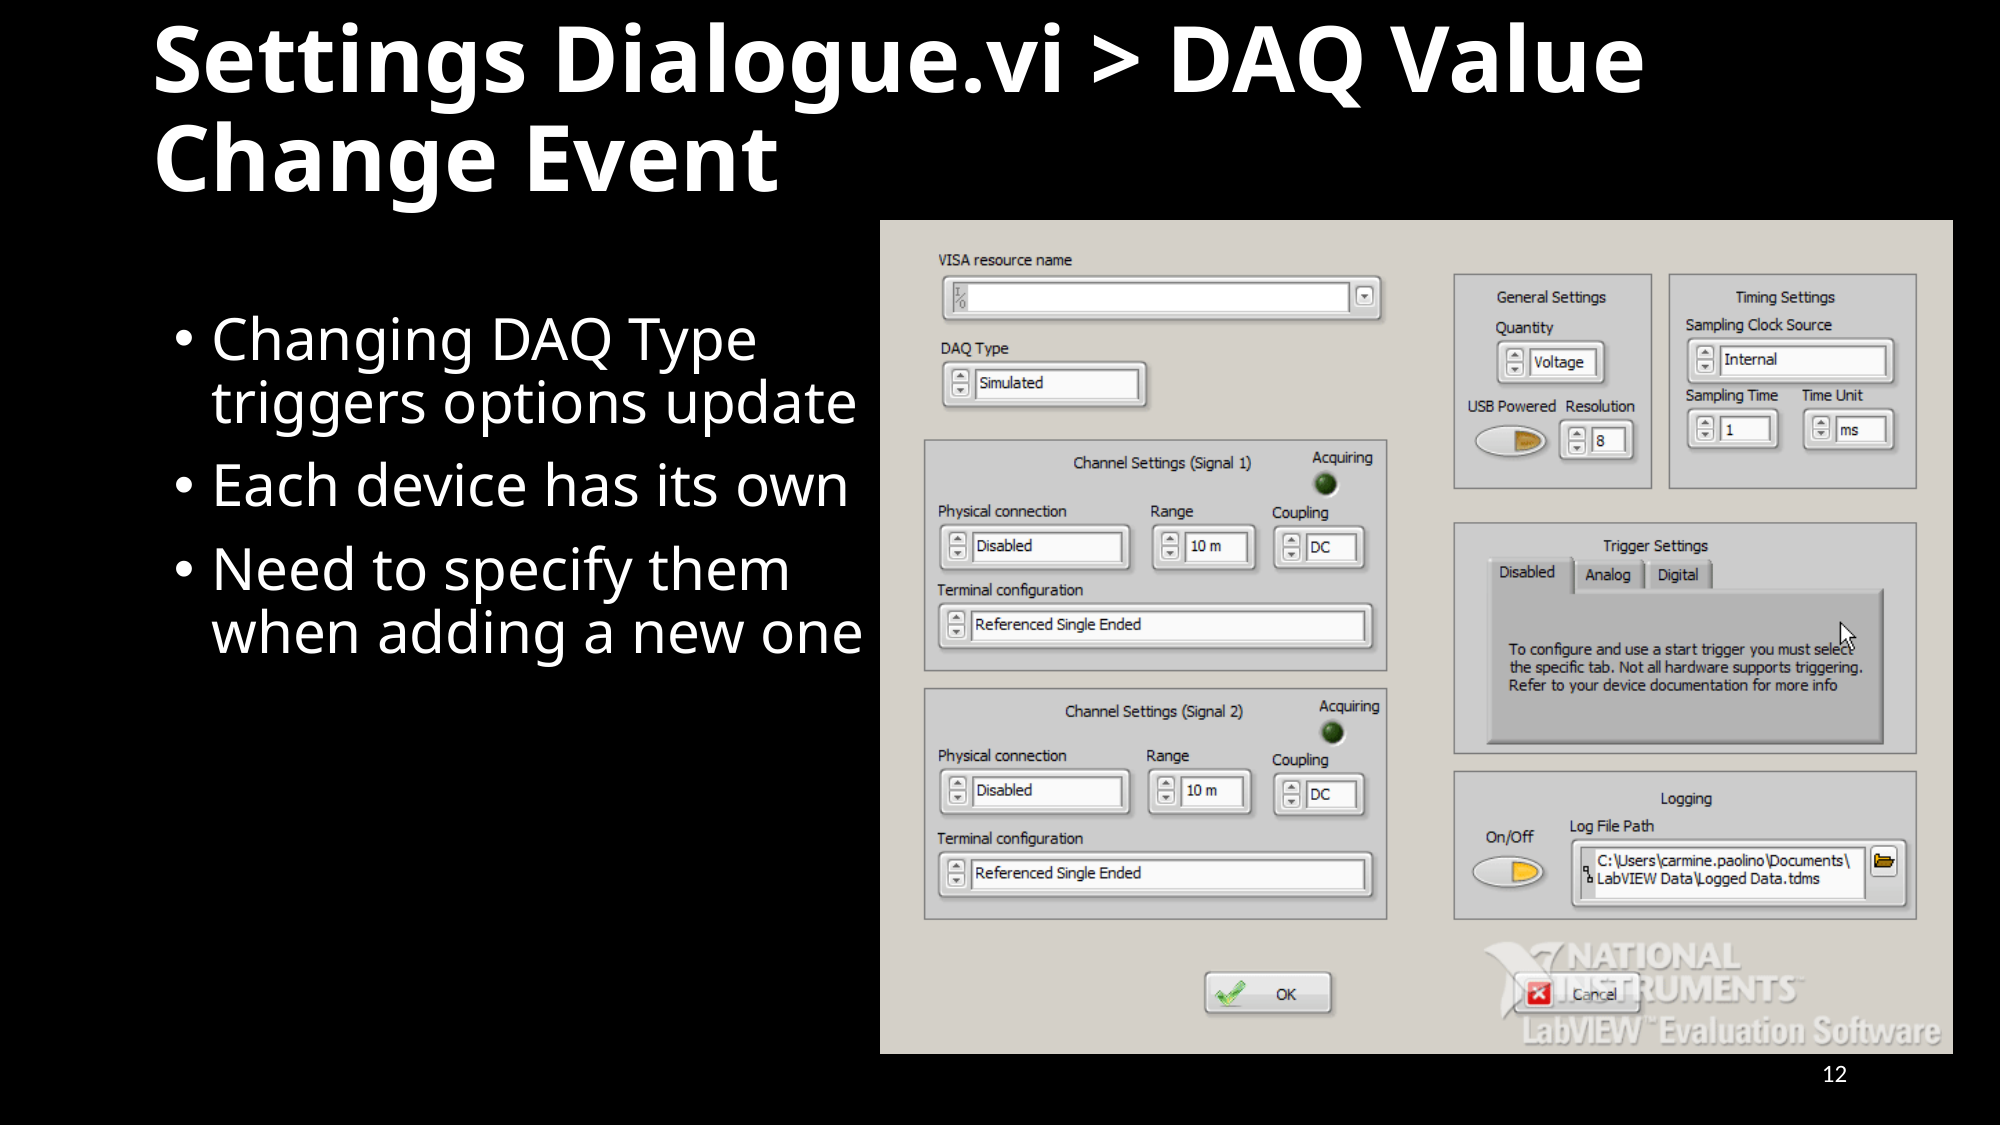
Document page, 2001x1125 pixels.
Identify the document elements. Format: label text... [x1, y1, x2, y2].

slide_number 12 [1412, 1054, 1863, 1103]
list Changing DAQ Type triggers options update Each device has its own Need to specify them when adding a new one [158, 302, 880, 1017]
title Settings Dialogue.vi > DAQ Value Change Event [137, 3, 1863, 221]
picture [880, 220, 1953, 1054]
